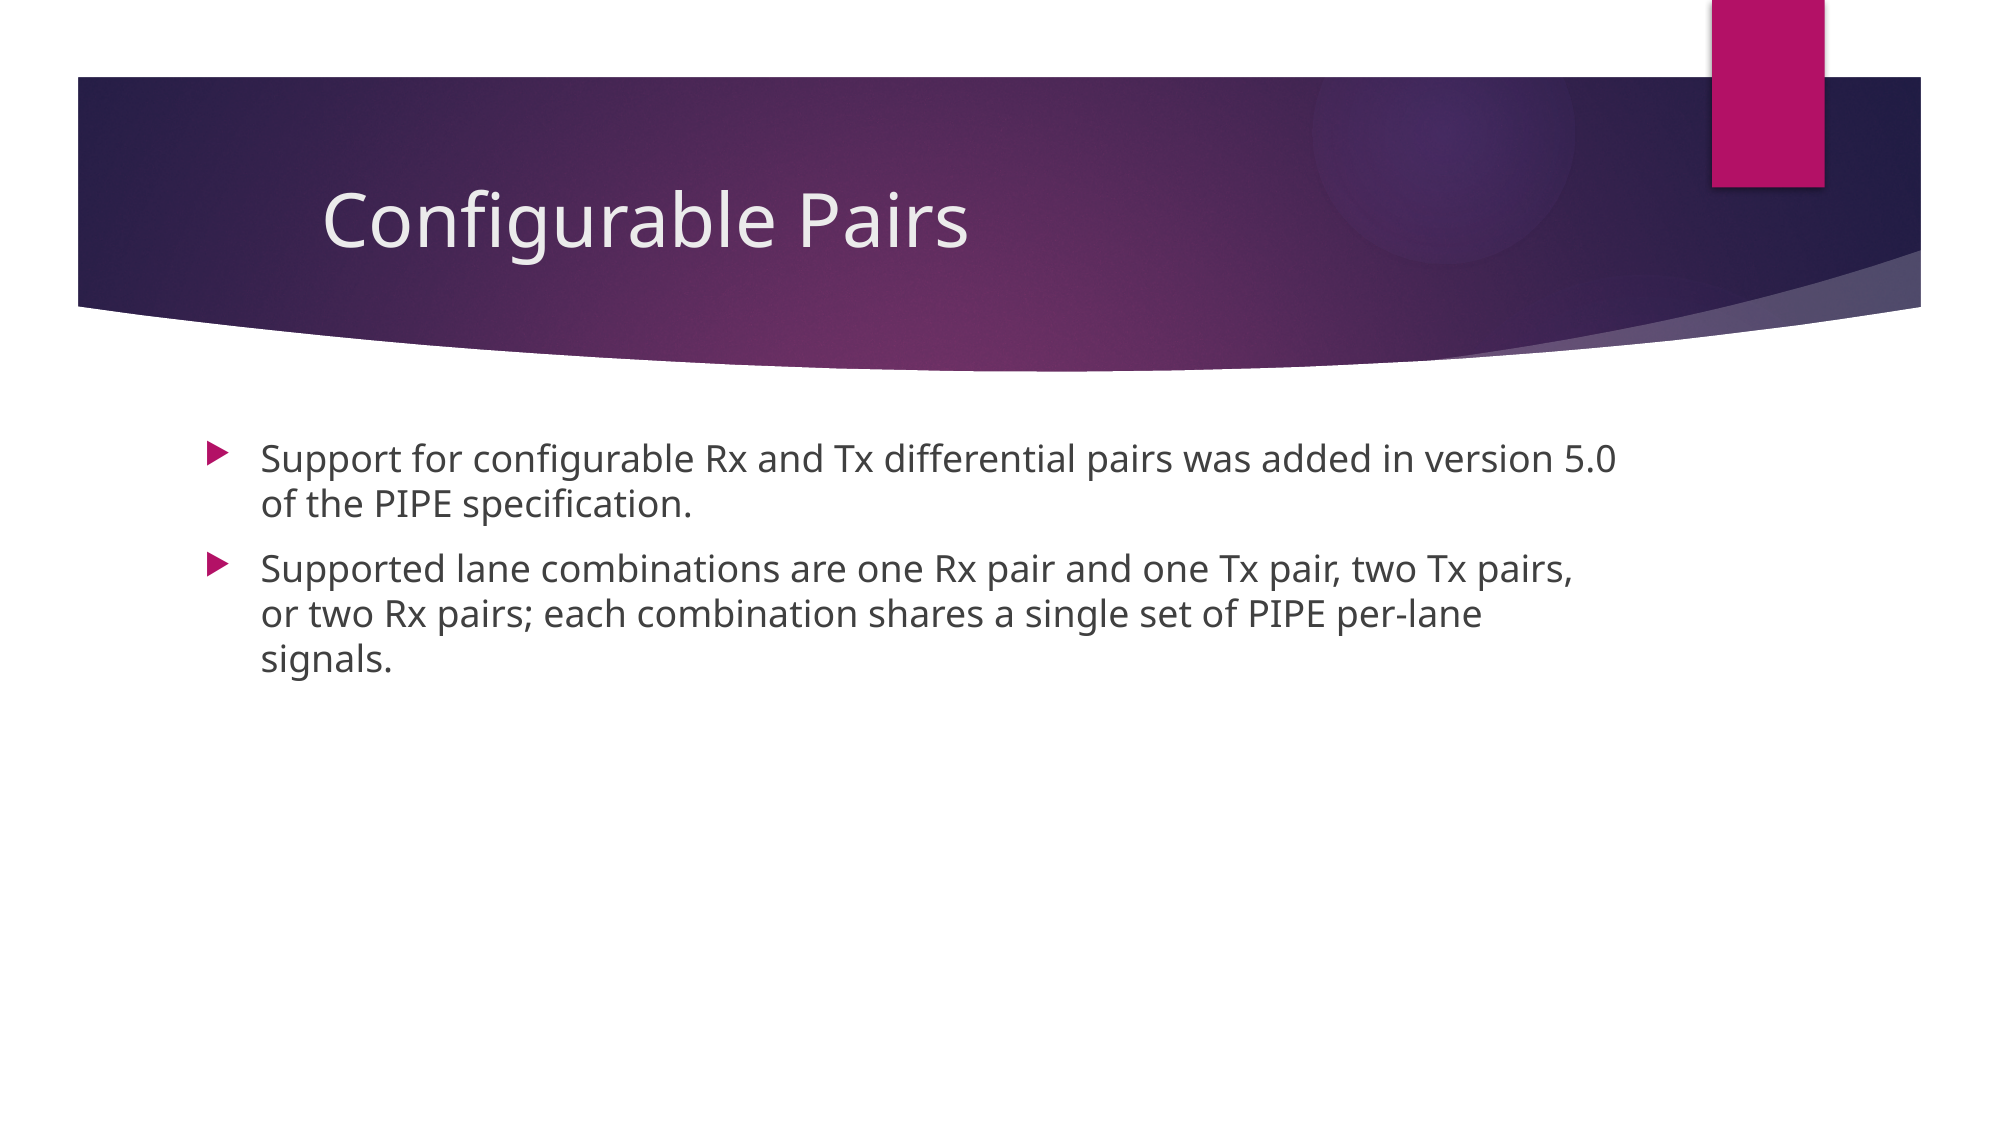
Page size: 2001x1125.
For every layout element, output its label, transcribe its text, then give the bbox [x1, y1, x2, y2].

list Support for configurable Rx and Tx differential pairs was added in version 5.0 of the PIPE specification. Supported lane combinations are one Rx pair and one Tx pair, two Tx pairs, or two Rx pairs; each combination shares a single set of PIPE per-lane signals. [189, 427, 1638, 988]
title Configurable Pairs [189, 159, 1627, 276]
